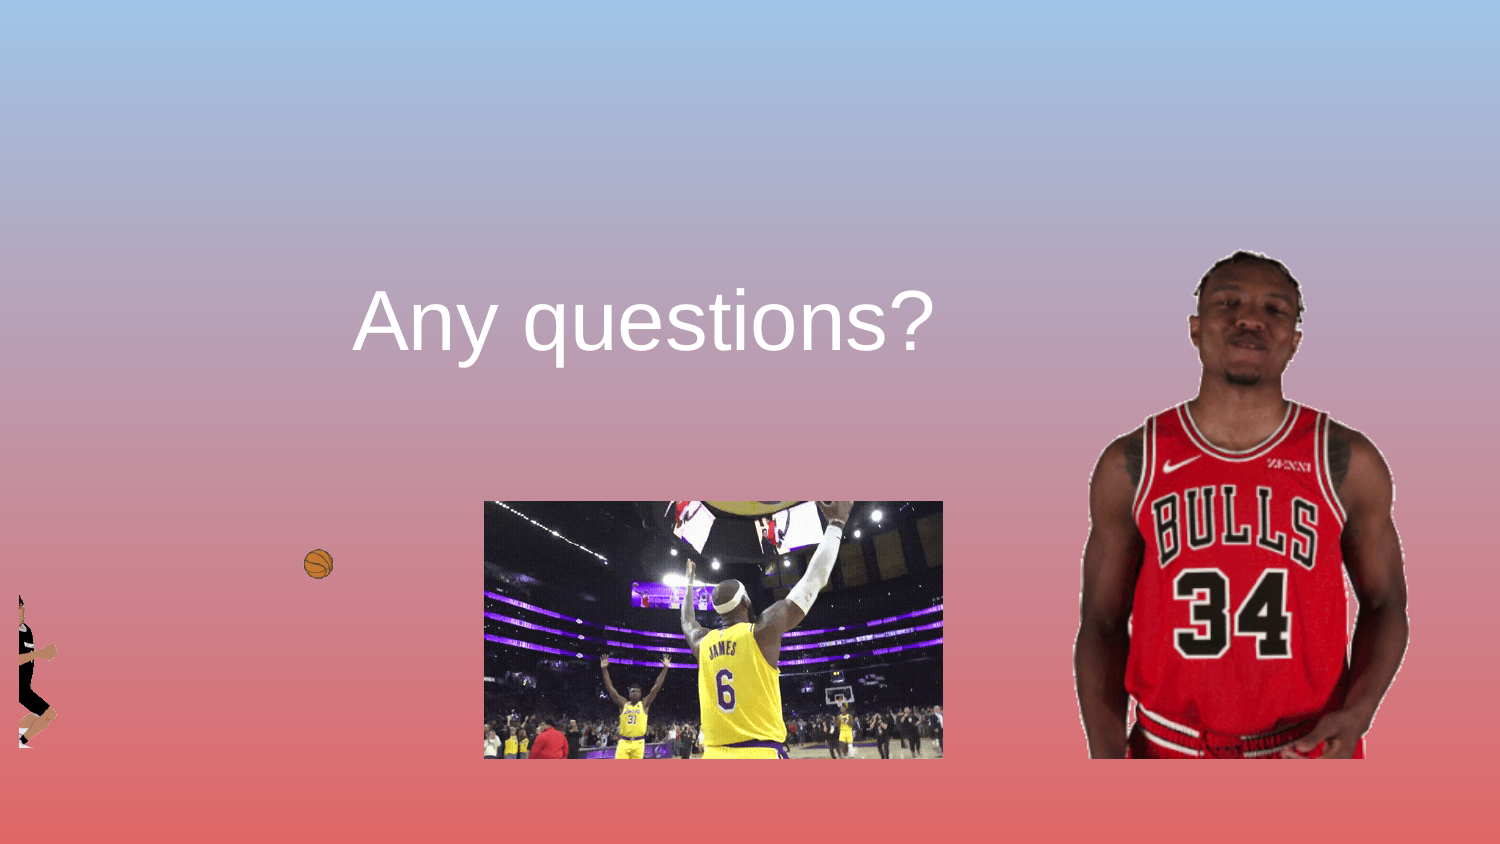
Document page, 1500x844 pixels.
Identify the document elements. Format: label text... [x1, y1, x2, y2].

picture [18, 394, 372, 748]
picture [484, 192, 1491, 760]
text_box Any questions? [337, 250, 706, 383]
